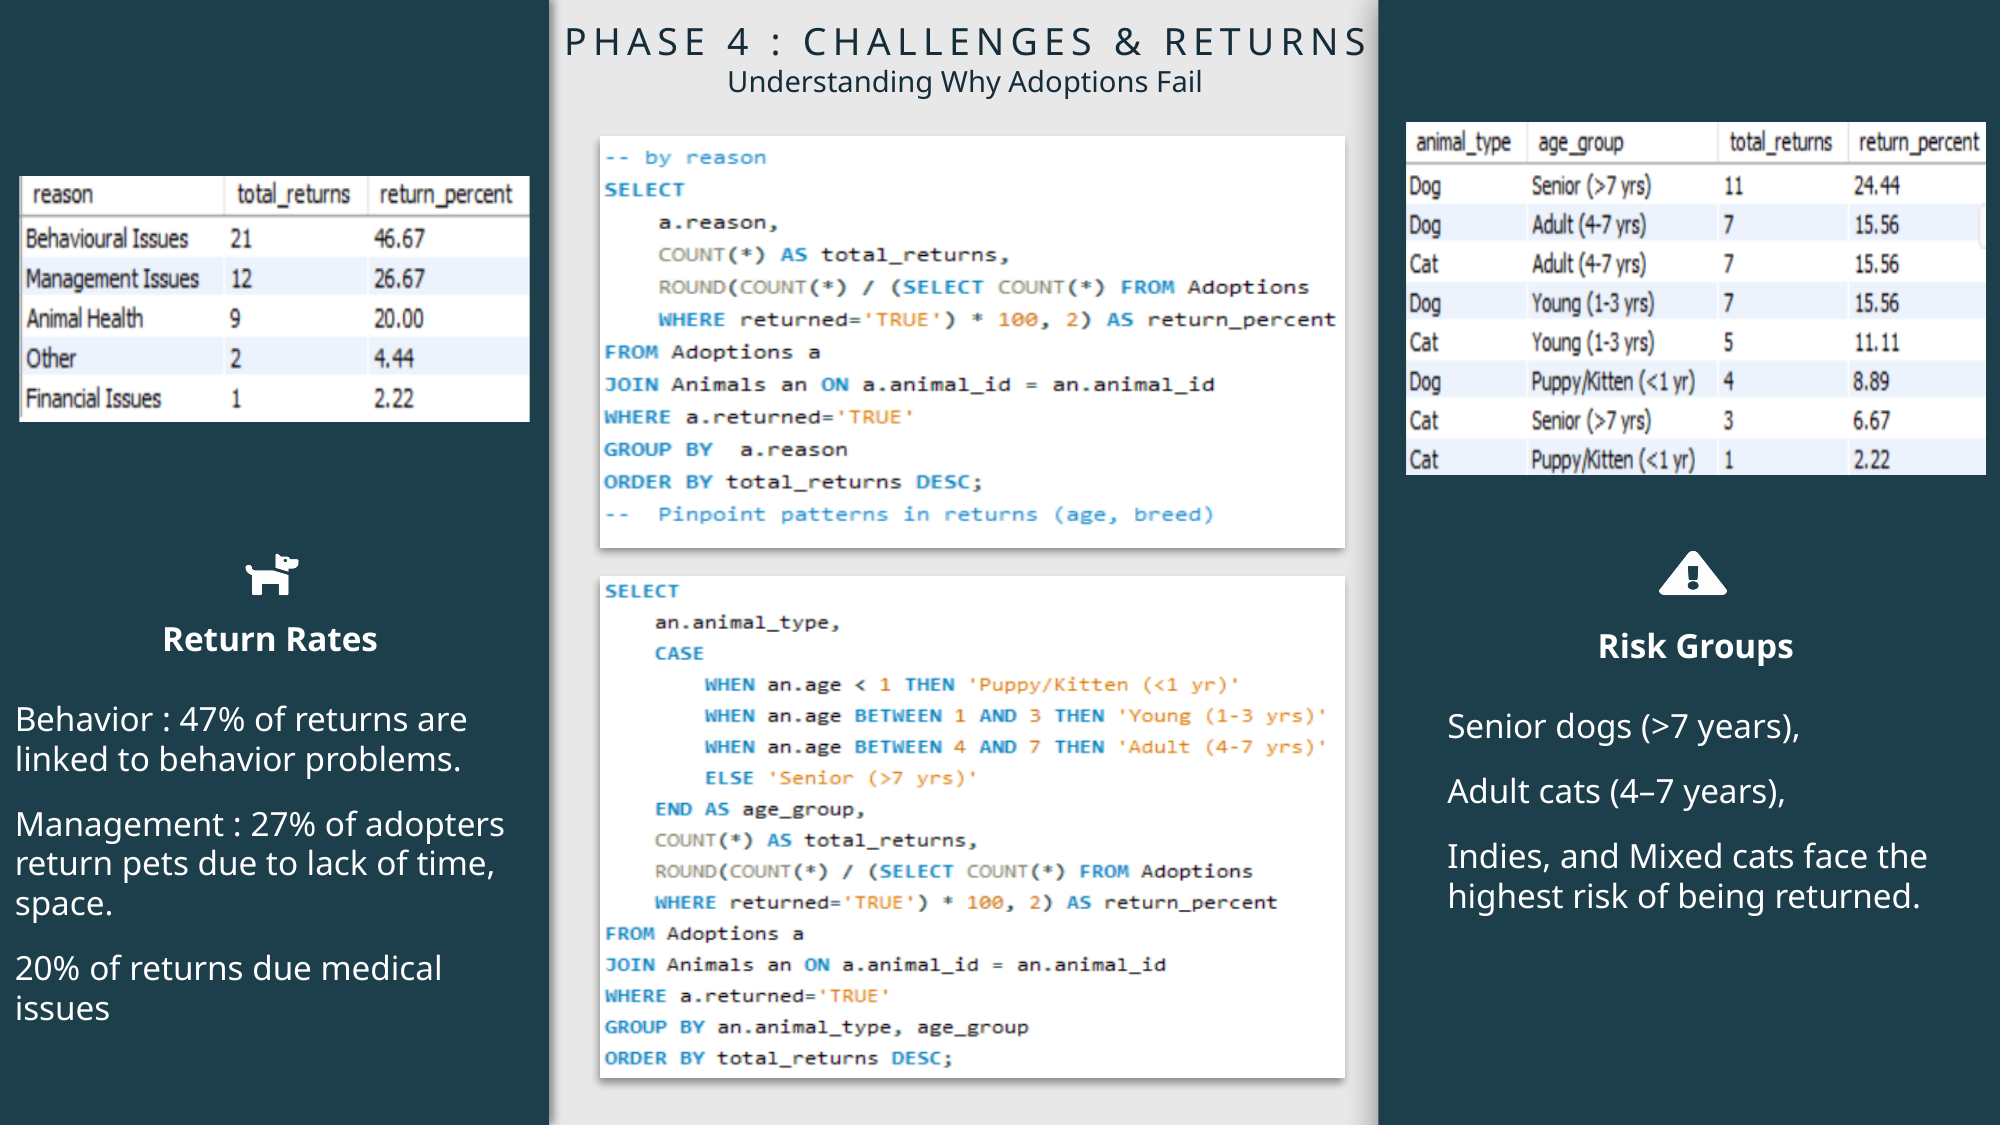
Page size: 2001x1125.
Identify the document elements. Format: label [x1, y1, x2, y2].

text_box [1345, 0, 2000, 1125]
text_box [0, 0, 1345, 1125]
